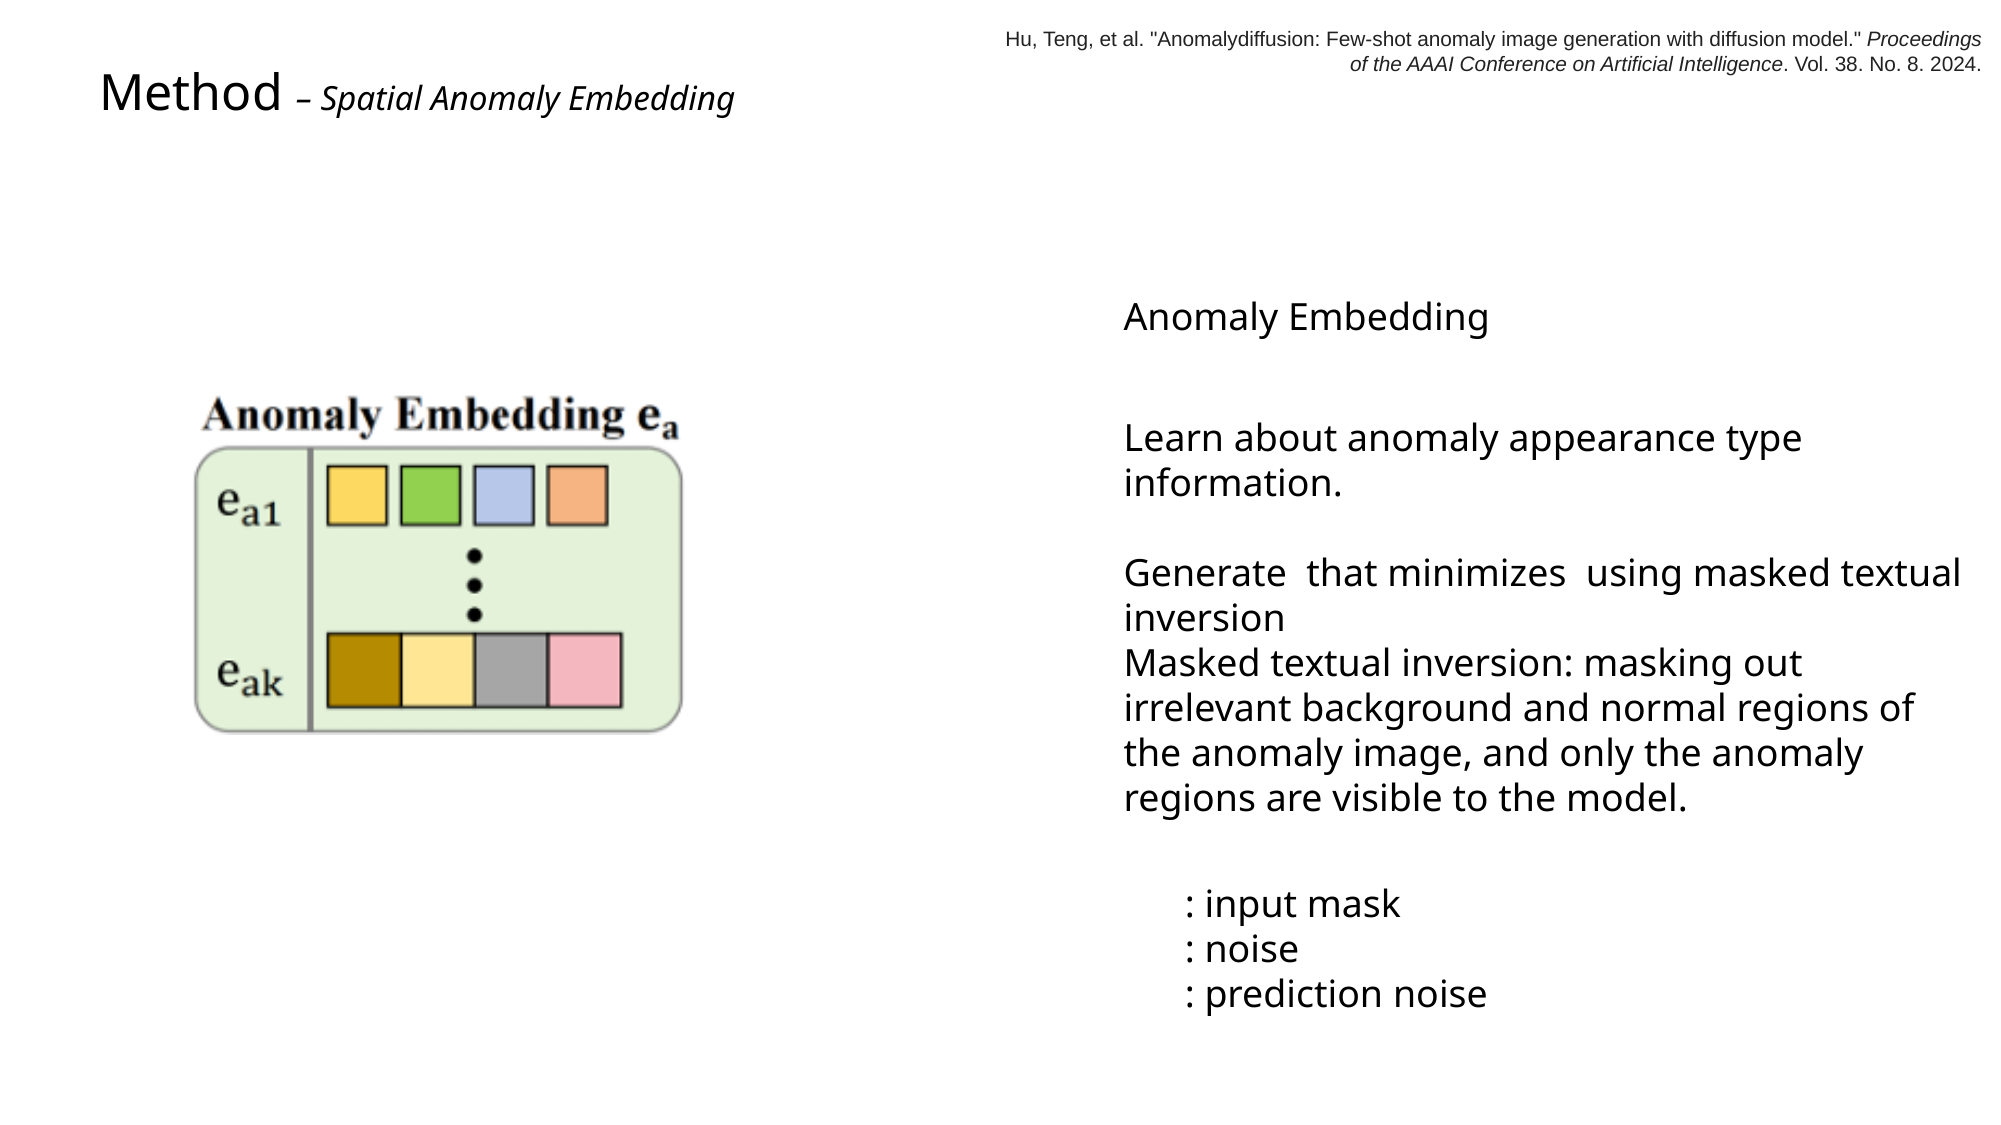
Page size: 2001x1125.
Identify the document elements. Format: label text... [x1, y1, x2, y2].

text_box Hu, Teng, et al. "Anomalydiffusion: Few-shot anomaly image generation with diffusion model." Proceedings of the AAAI Conference on Artificial Intelligence. Vol. 38. No. 8. 2024. [980, 18, 1997, 83]
picture [183, 390, 694, 735]
text_box Method – Spatial Anomaly Embedding [84, 53, 917, 128]
